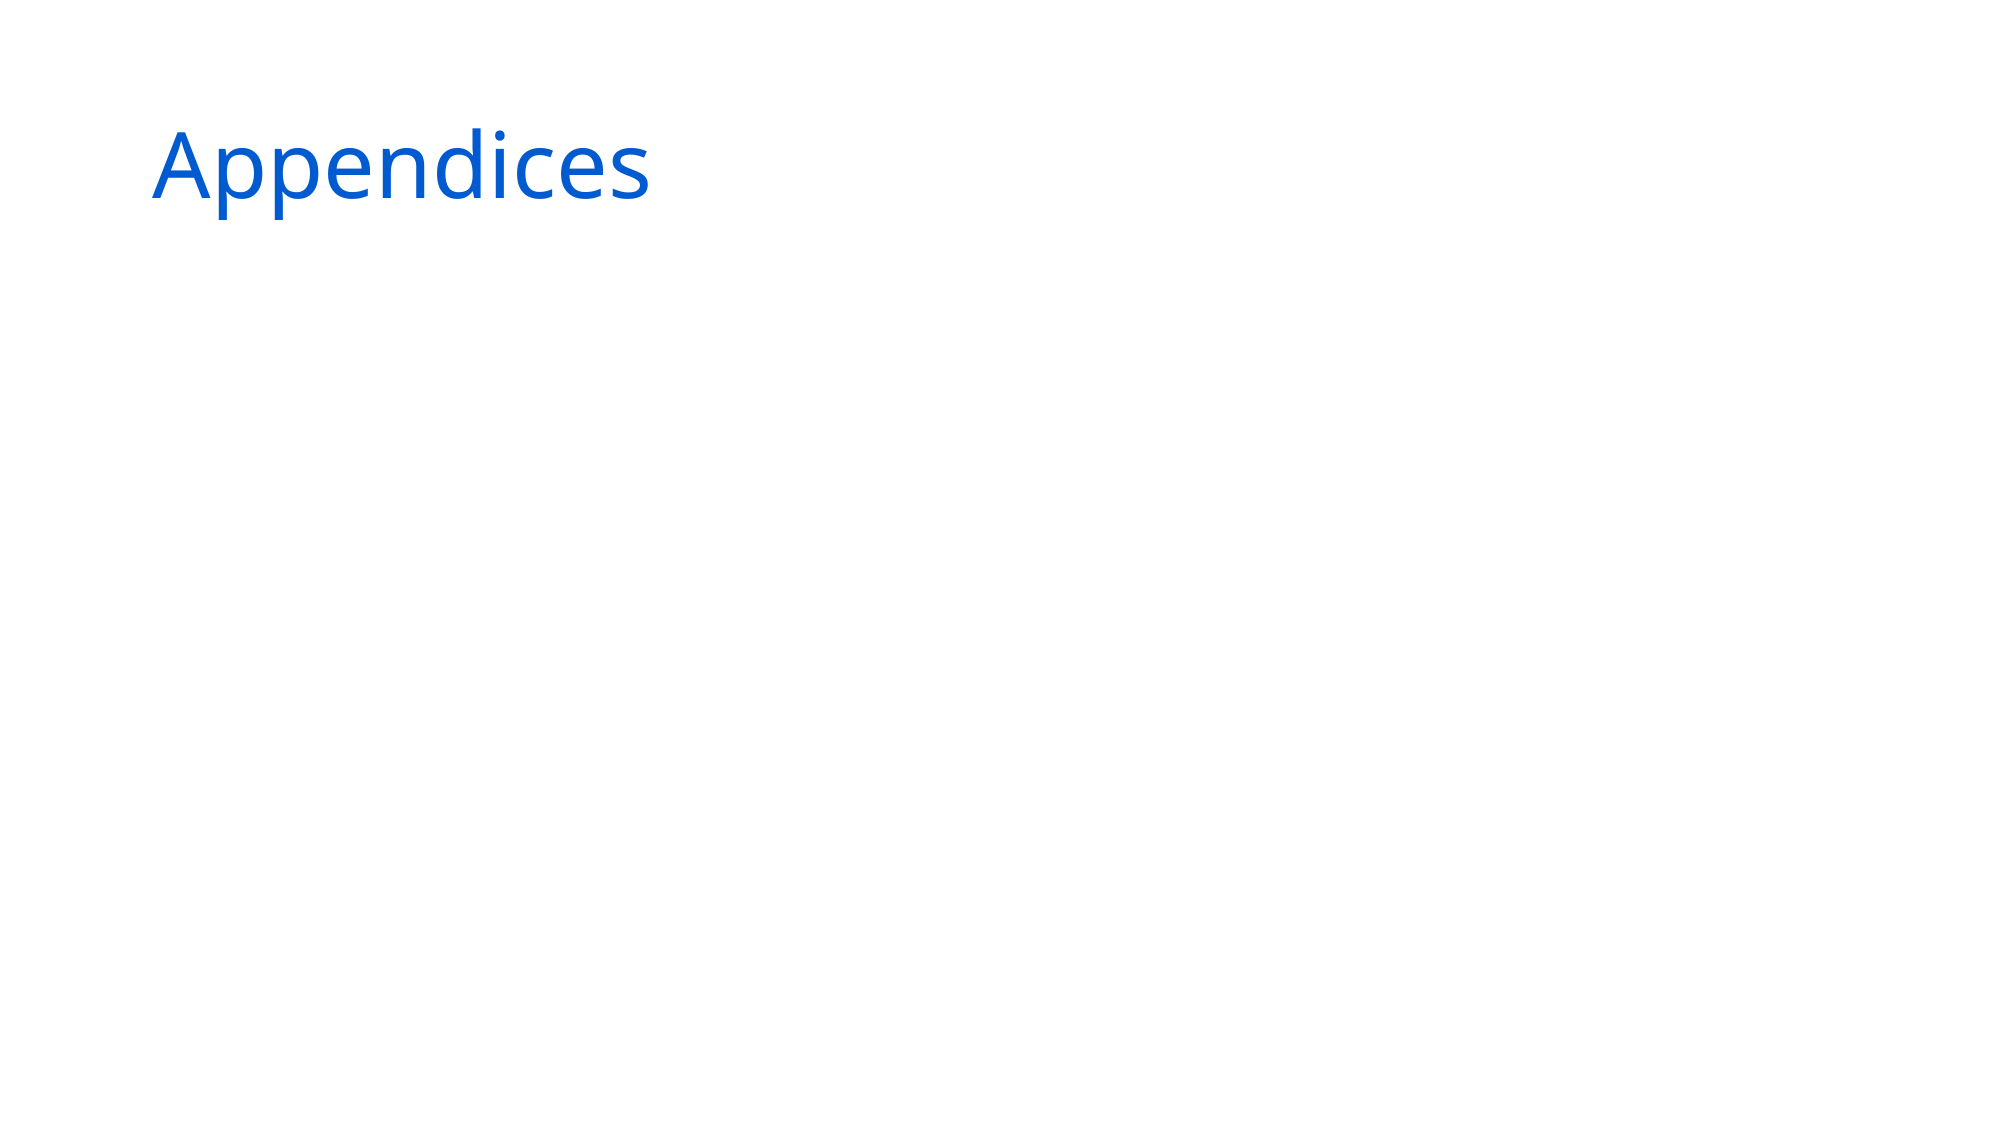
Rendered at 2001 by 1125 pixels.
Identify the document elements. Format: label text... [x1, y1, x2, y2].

title Appendices [137, 59, 1863, 278]
